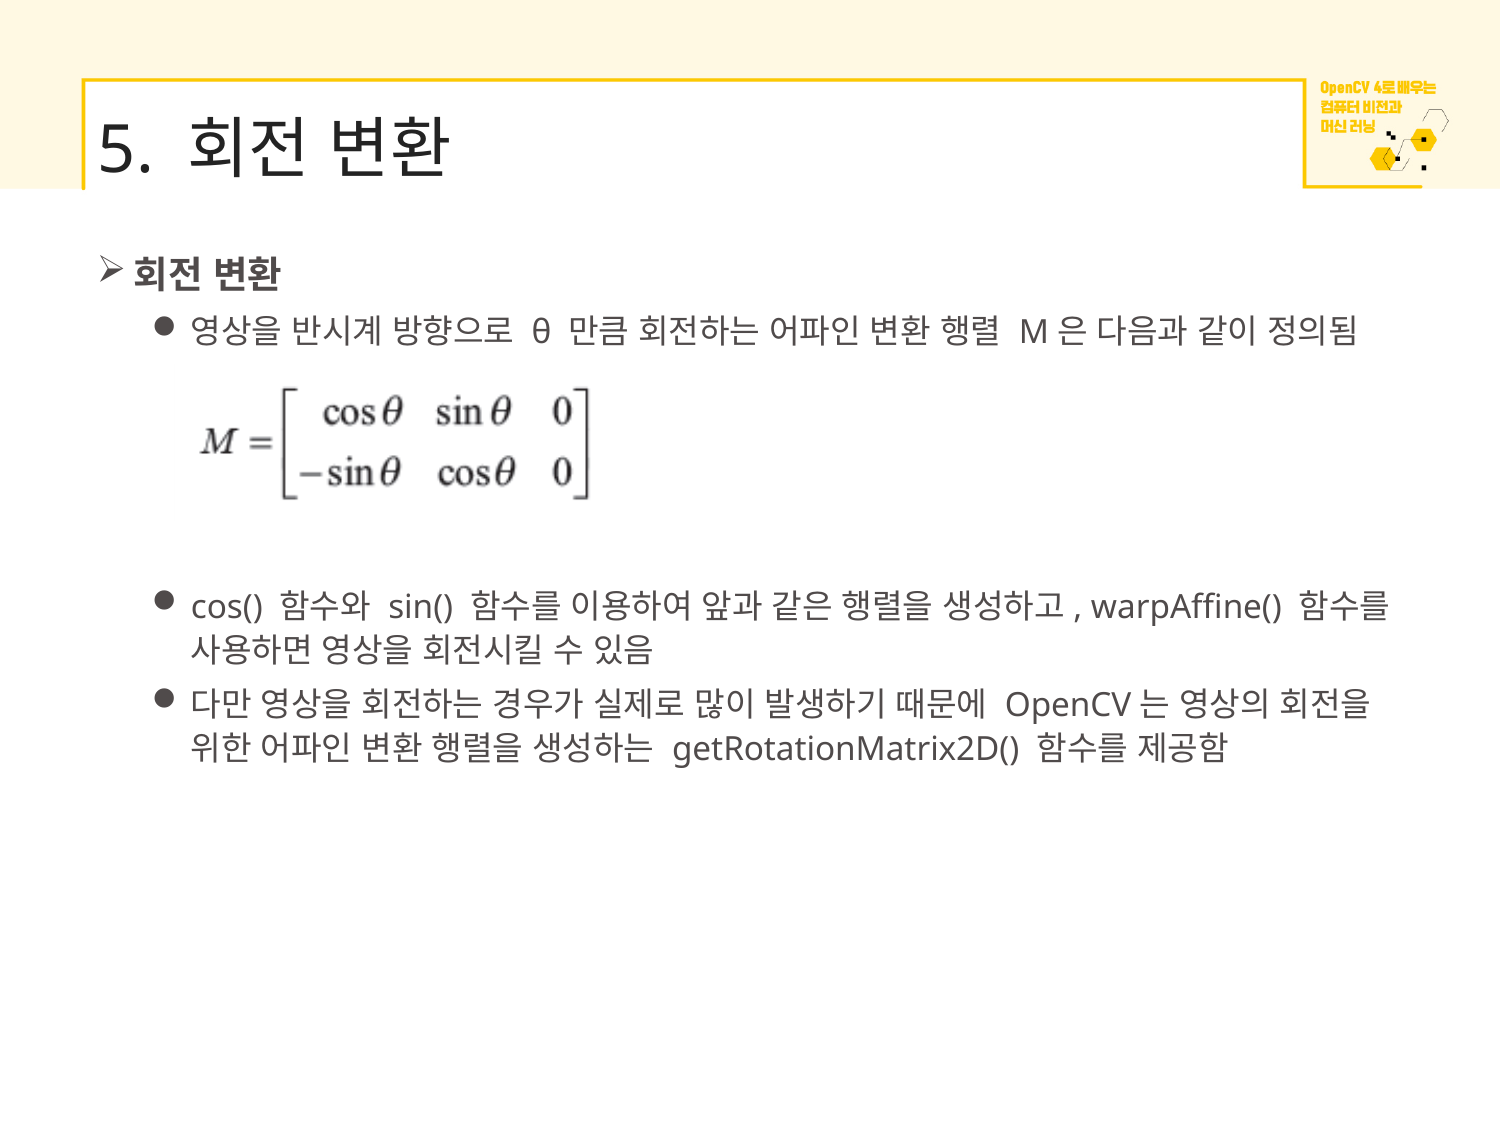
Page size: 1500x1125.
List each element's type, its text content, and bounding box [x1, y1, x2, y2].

picture [0, 0, 1500, 1125]
title 5. 회전 변환 [82, 61, 1413, 193]
list 회전 변환 영상을 반시계 방향으로 θ 만큼 회전하는 어파인 변환 행렬 M은 다음과 같이 정의됨 cos() 함수와 sin() 함수를 이용하여 앞과 같은 행렬을 생성하고, warpAffine() 함수를 사용하면 영상을 회전시킬 수 있음 다만 영상을 회전하는 경우가 실제로 많이 발생하기 때문에 OpenCV는 영상의 회전을 위한 어파인 변환 행렬을 생성하는 getRotationMatrix2D() 함수를 제공함 [81, 239, 1412, 1054]
